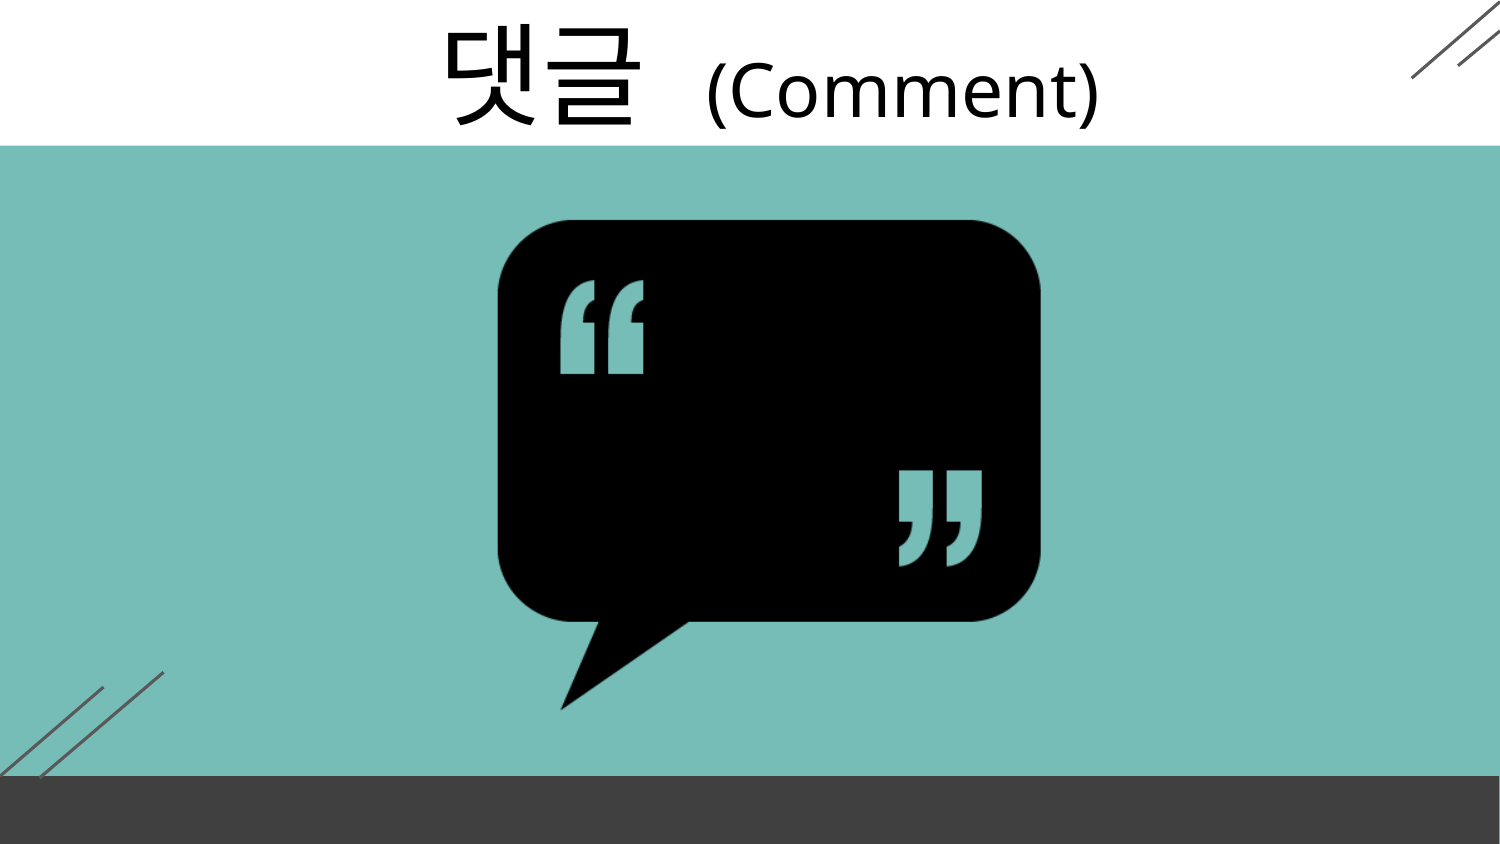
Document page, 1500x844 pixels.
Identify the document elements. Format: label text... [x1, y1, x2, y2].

title 댓글 (Comment) [0, 0, 1500, 146]
picture [449, 144, 1091, 786]
